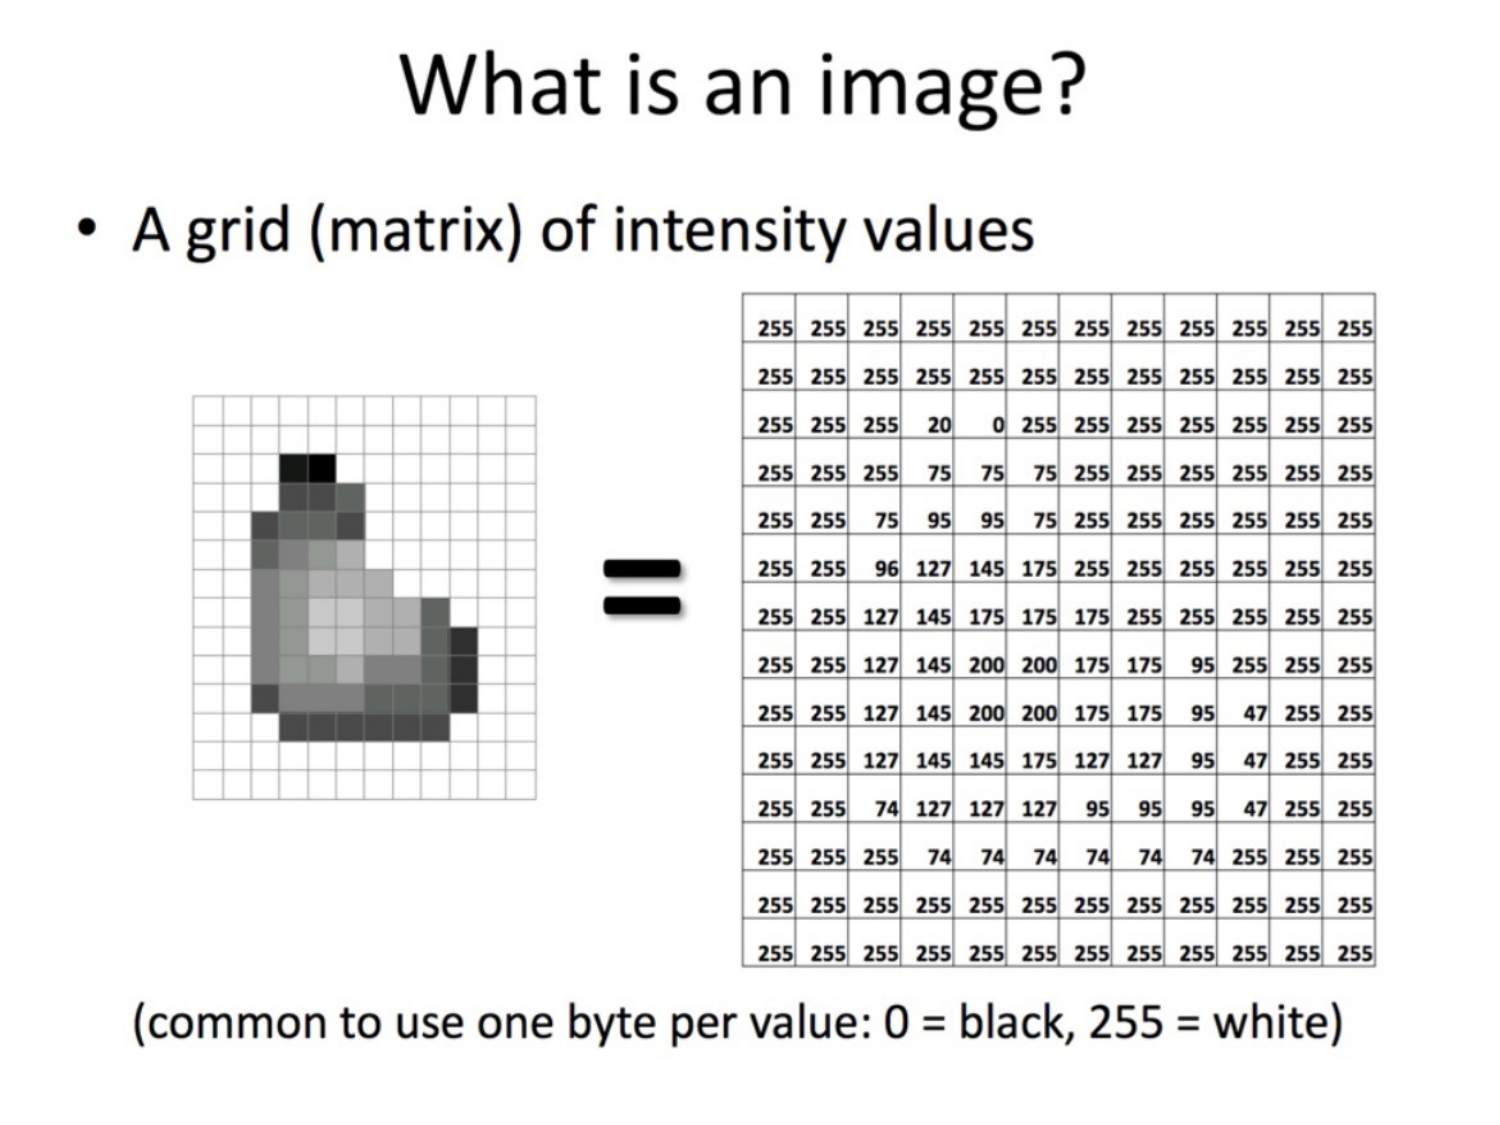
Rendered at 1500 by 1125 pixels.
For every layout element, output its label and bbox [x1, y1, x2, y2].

list [0, 0, 1475, 1125]
